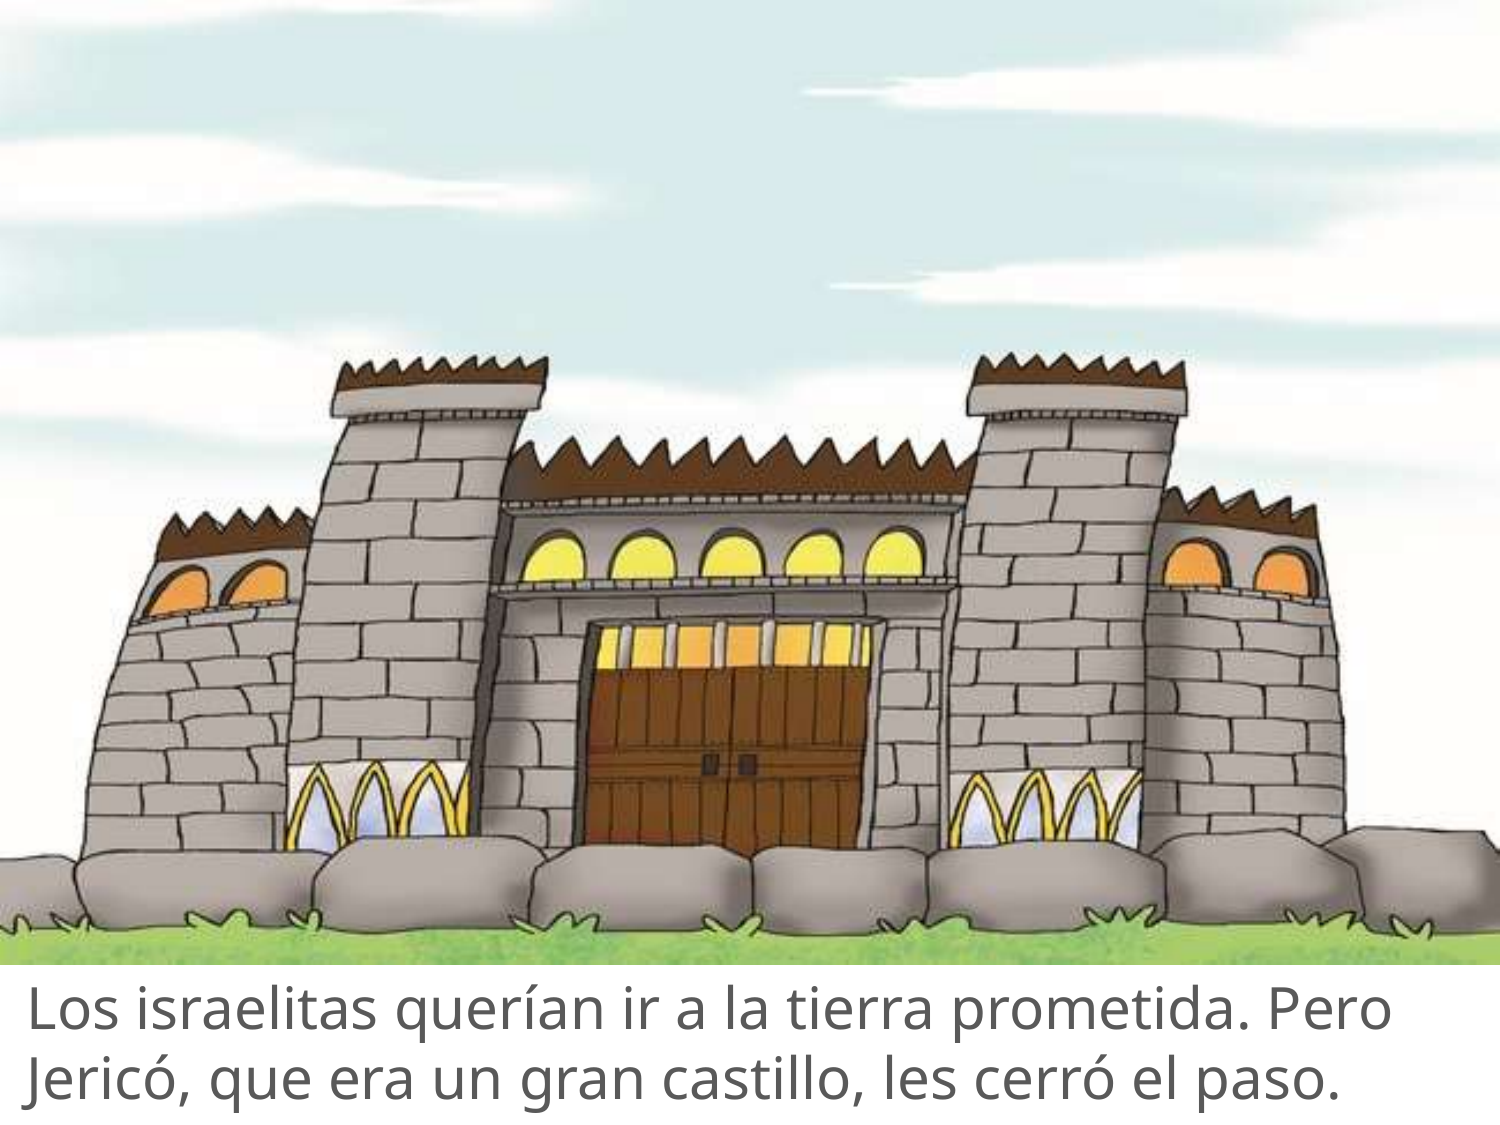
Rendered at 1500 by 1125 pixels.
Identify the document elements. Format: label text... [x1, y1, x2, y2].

text_box Los israelitas querían ir a la tierra prometida. Pero Jericó, que era un gran castillo, les cerró el paso. [11, 973, 1483, 1119]
picture [0, 0, 1500, 965]
